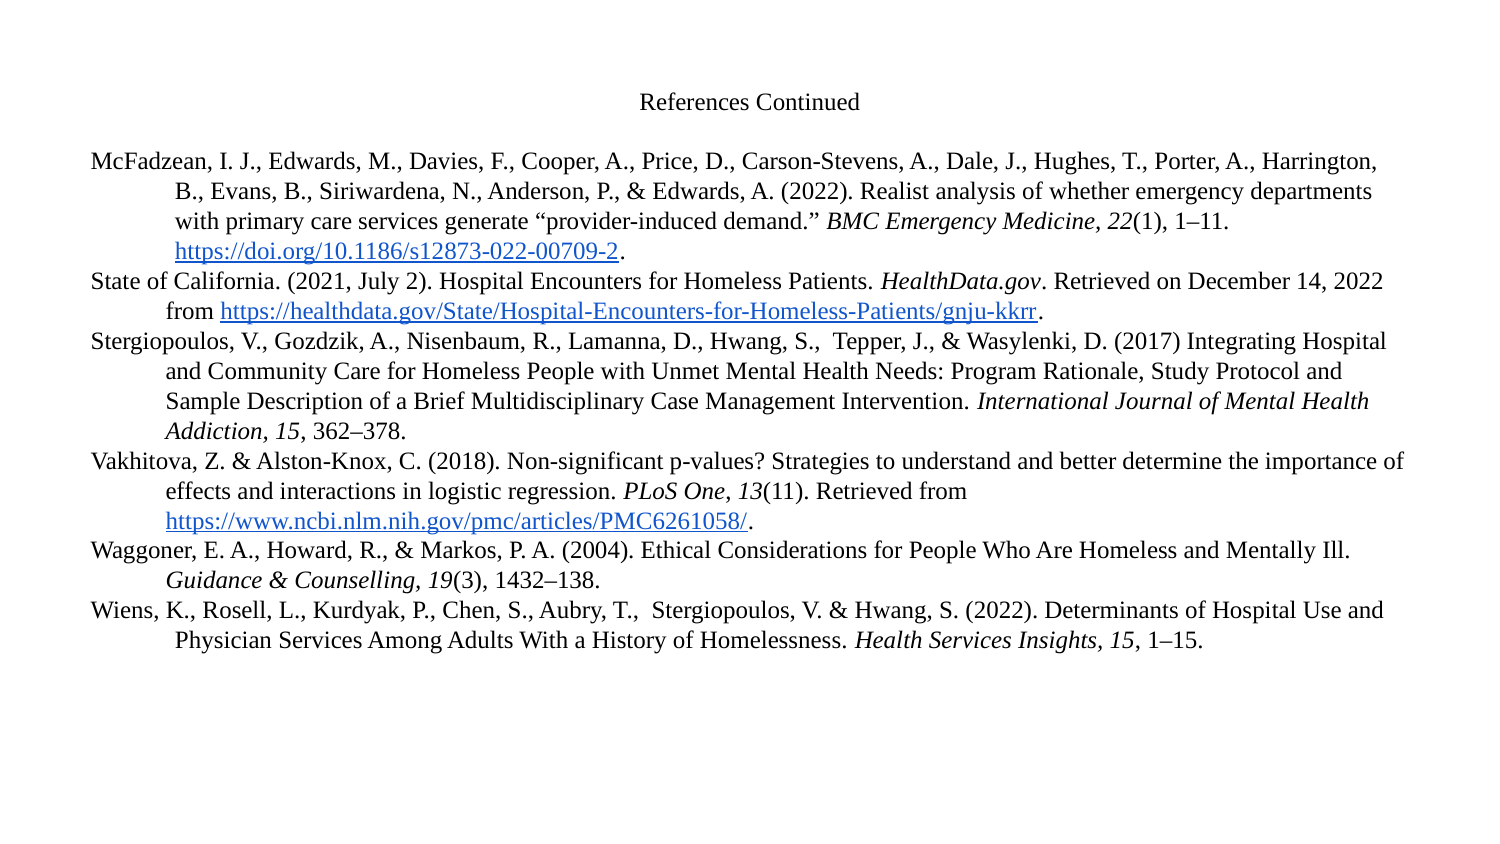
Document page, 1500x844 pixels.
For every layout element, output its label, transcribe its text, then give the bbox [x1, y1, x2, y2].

title References Continued McFadzean, I. J., Edwards, M., Davies, F., Cooper, A., Price, D., Carson-Stevens, A., Dale, J., Hughes, T., Porter, A., Harrington, B., Evans, B., Siriwardena, N., Anderson, P., & Edwards, A. (2022). Realist analysis of whether emergency departments with primary care services generate “provider-induced demand.” BMC Emergency Medicine, 22(1), 1–11. https://doi.org/10.1186/s12873-022-00709-2. State of California. (2021, July 2). Hospital Encounters for Homeless Patients. HealthData.gov. Retrieved on December 14, 2022 from https://healthdata.gov/State/Hospital-Encounters-for-Homeless-Patients/gnju-kkrr. Stergiopoulos, V., Gozdzik, A., Nisenbaum, R., Lamanna, D., Hwang, S., Tepper, J., & Wasylenki, D. (2017) Integrating Hospital and Community Care for Homeless People with Unmet Mental Health Needs: Program Rationale, Study Protocol and Sample Description of a Brief Multidisciplinary Case Management Intervention. International Journal of Mental Health Addiction, 15, 362–378. Vakhitova, Z. & Alston-Knox, C. (2018). Non-significant p-values? Strategies to understand and better determine the importance of effects and interactions in logistic regression. PLoS One, 13(11). Retrieved from https://www.ncbi.nlm.nih.gov/pmc/articles/PMC6261058/. Waggoner, E. A., Howard, R., & Markos, P. A. (2004). Ethical Considerations for People Who Are Homeless and Mentally Ill. Guidance & Counselling, 19(3), 1432–138. Wiens, K., Rosell, L., Kurdyak, P., Chen, S., Aubry, T., Stergiopoulos, V. & Hwang, S. (2022). Determinants of Hospital Use and Physician Services Among Adults With a History of Homelessness. Health Services Insights, 15, 1–15. [75, 338, 1425, 505]
